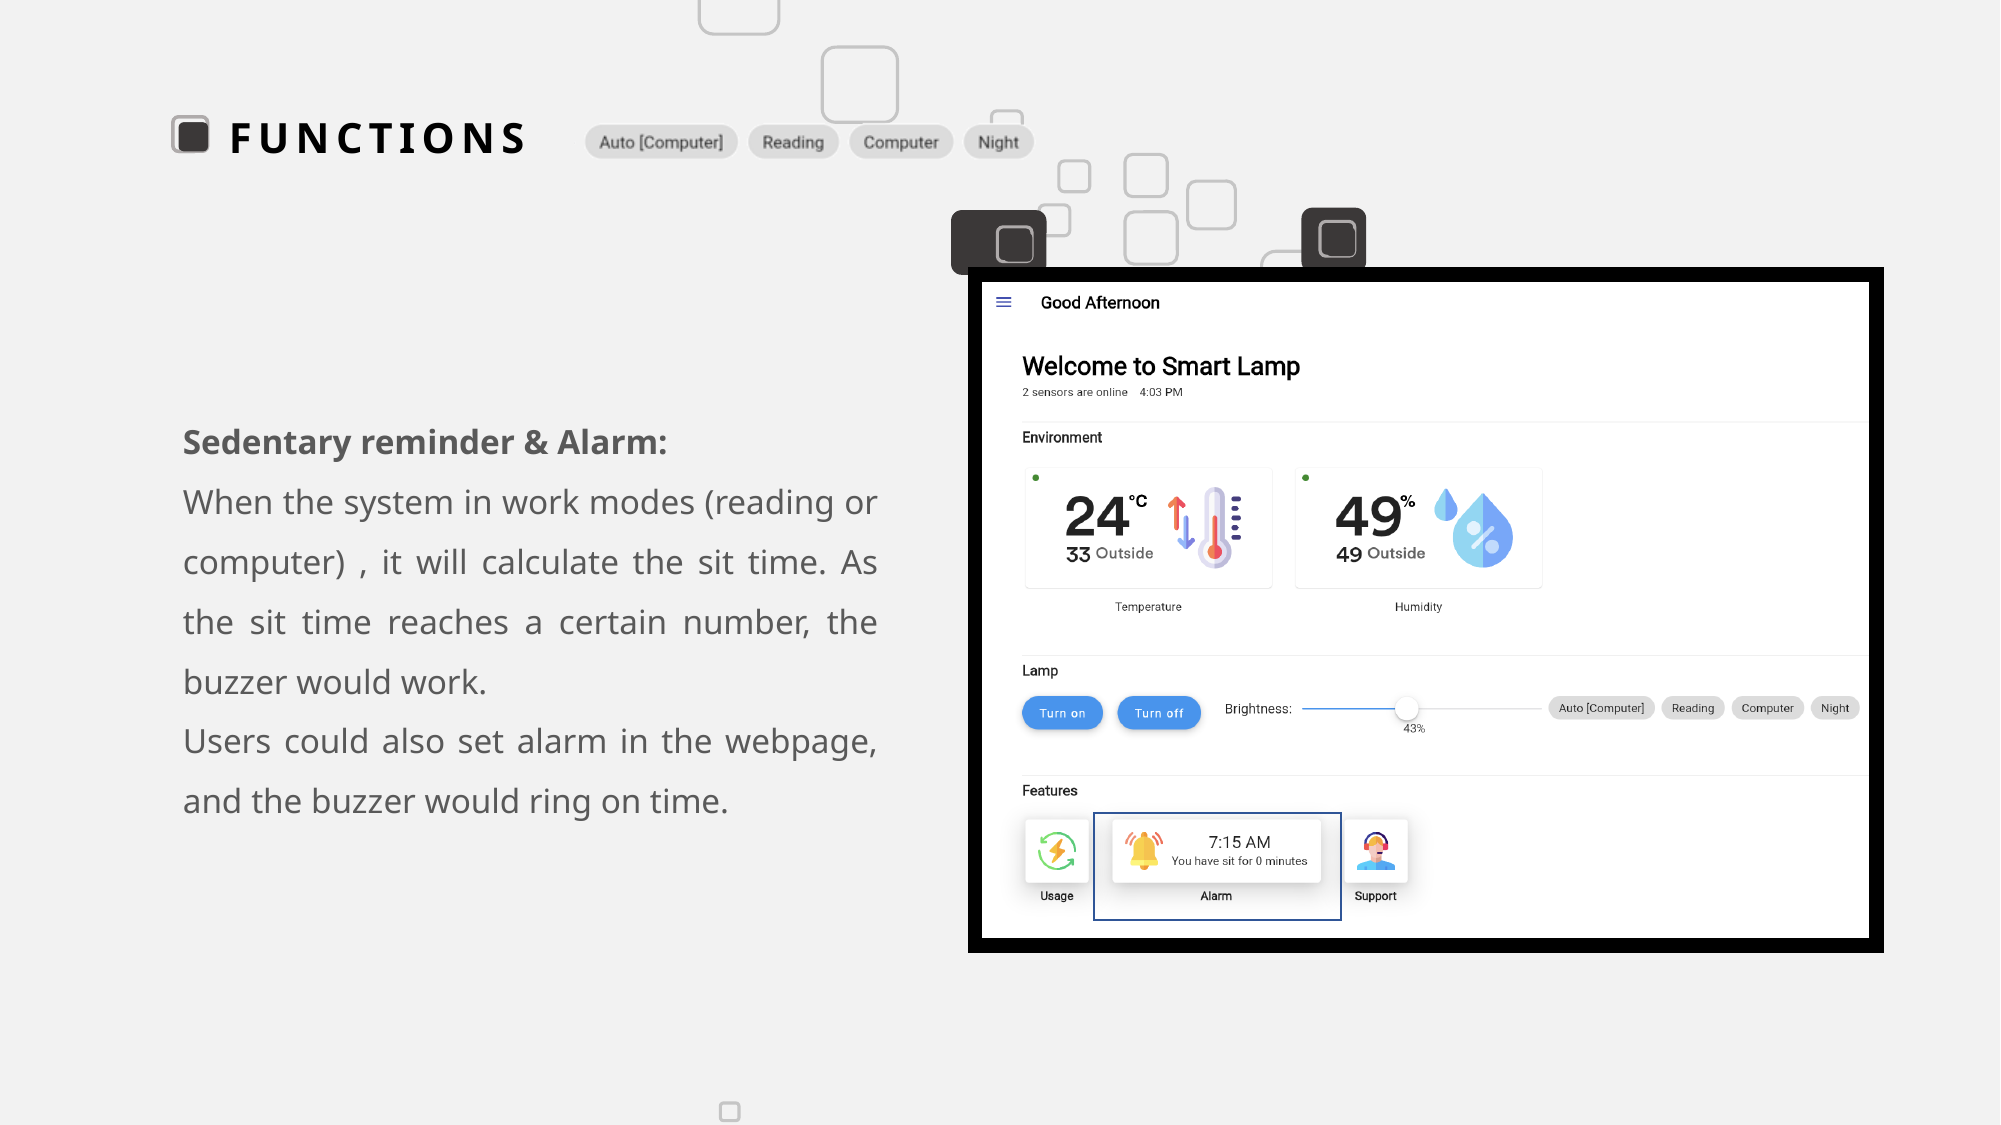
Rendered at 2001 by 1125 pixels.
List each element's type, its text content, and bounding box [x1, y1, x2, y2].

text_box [997, 226, 1033, 262]
text_box [1186, 180, 1237, 230]
text_box [1038, 203, 1071, 237]
picture [574, 90, 1039, 190]
text_box [1260, 250, 1301, 267]
text_box [1123, 153, 1169, 198]
text_box Sedentary reminder & Alarm: When the system in work modes (reading or computer) , it will calculate the sit time. As the sit time reaches a certain number, the buzzer would work. Users could also set alarm in the webpage, and the buzzer would ring on time. [168, 393, 894, 828]
text_box [698, 0, 780, 36]
text_box [1300, 206, 1368, 267]
text_box [1057, 159, 1091, 193]
text_box [821, 45, 899, 90]
text_box [719, 1101, 741, 1122]
picture [982, 281, 1870, 939]
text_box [665, 210, 1047, 276]
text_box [1320, 221, 1356, 257]
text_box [172, 104, 574, 170]
text_box [1123, 210, 1179, 266]
